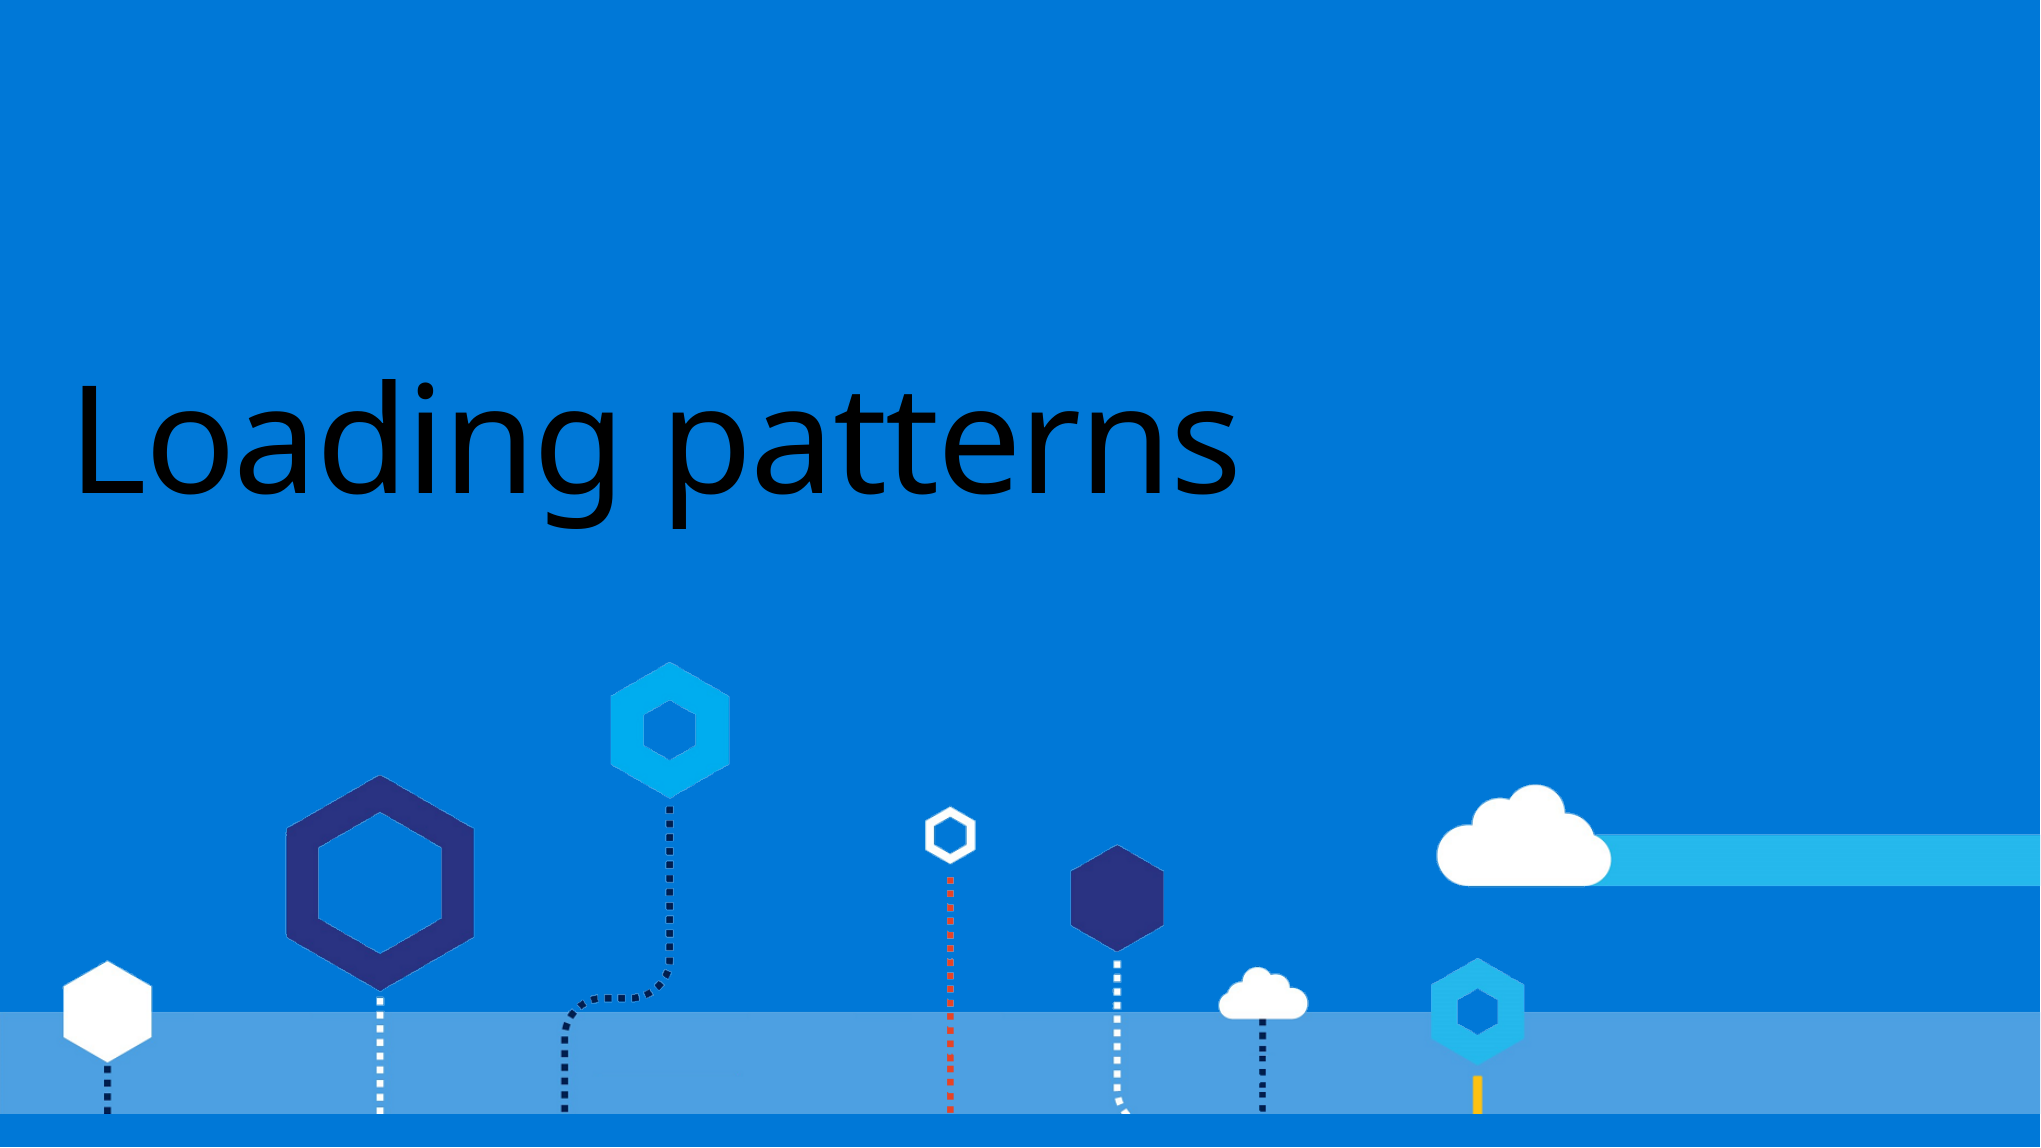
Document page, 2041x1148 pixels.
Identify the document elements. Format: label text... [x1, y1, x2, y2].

title Loading patterns [45, 348, 1996, 543]
picture [0, 623, 2041, 1114]
